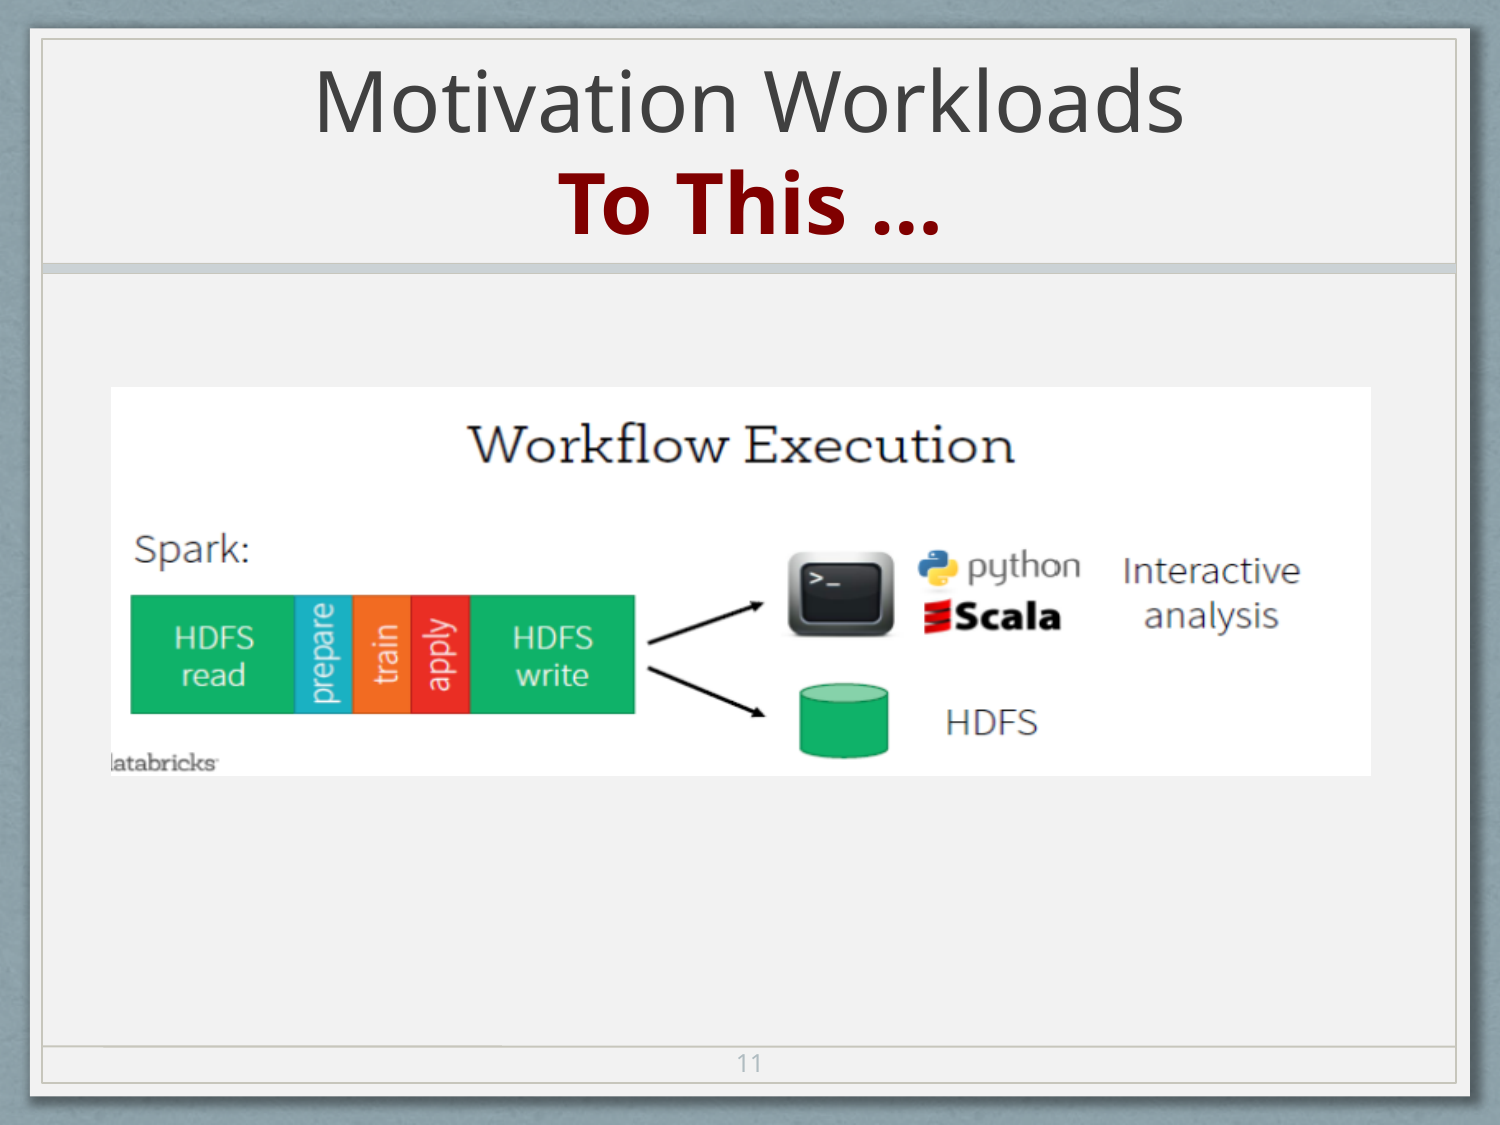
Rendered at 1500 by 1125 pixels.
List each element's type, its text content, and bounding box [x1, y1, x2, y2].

slide_number 11 [687, 1042, 813, 1088]
title Motivation Workloads To This … [147, 40, 1353, 260]
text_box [111, 386, 1372, 776]
